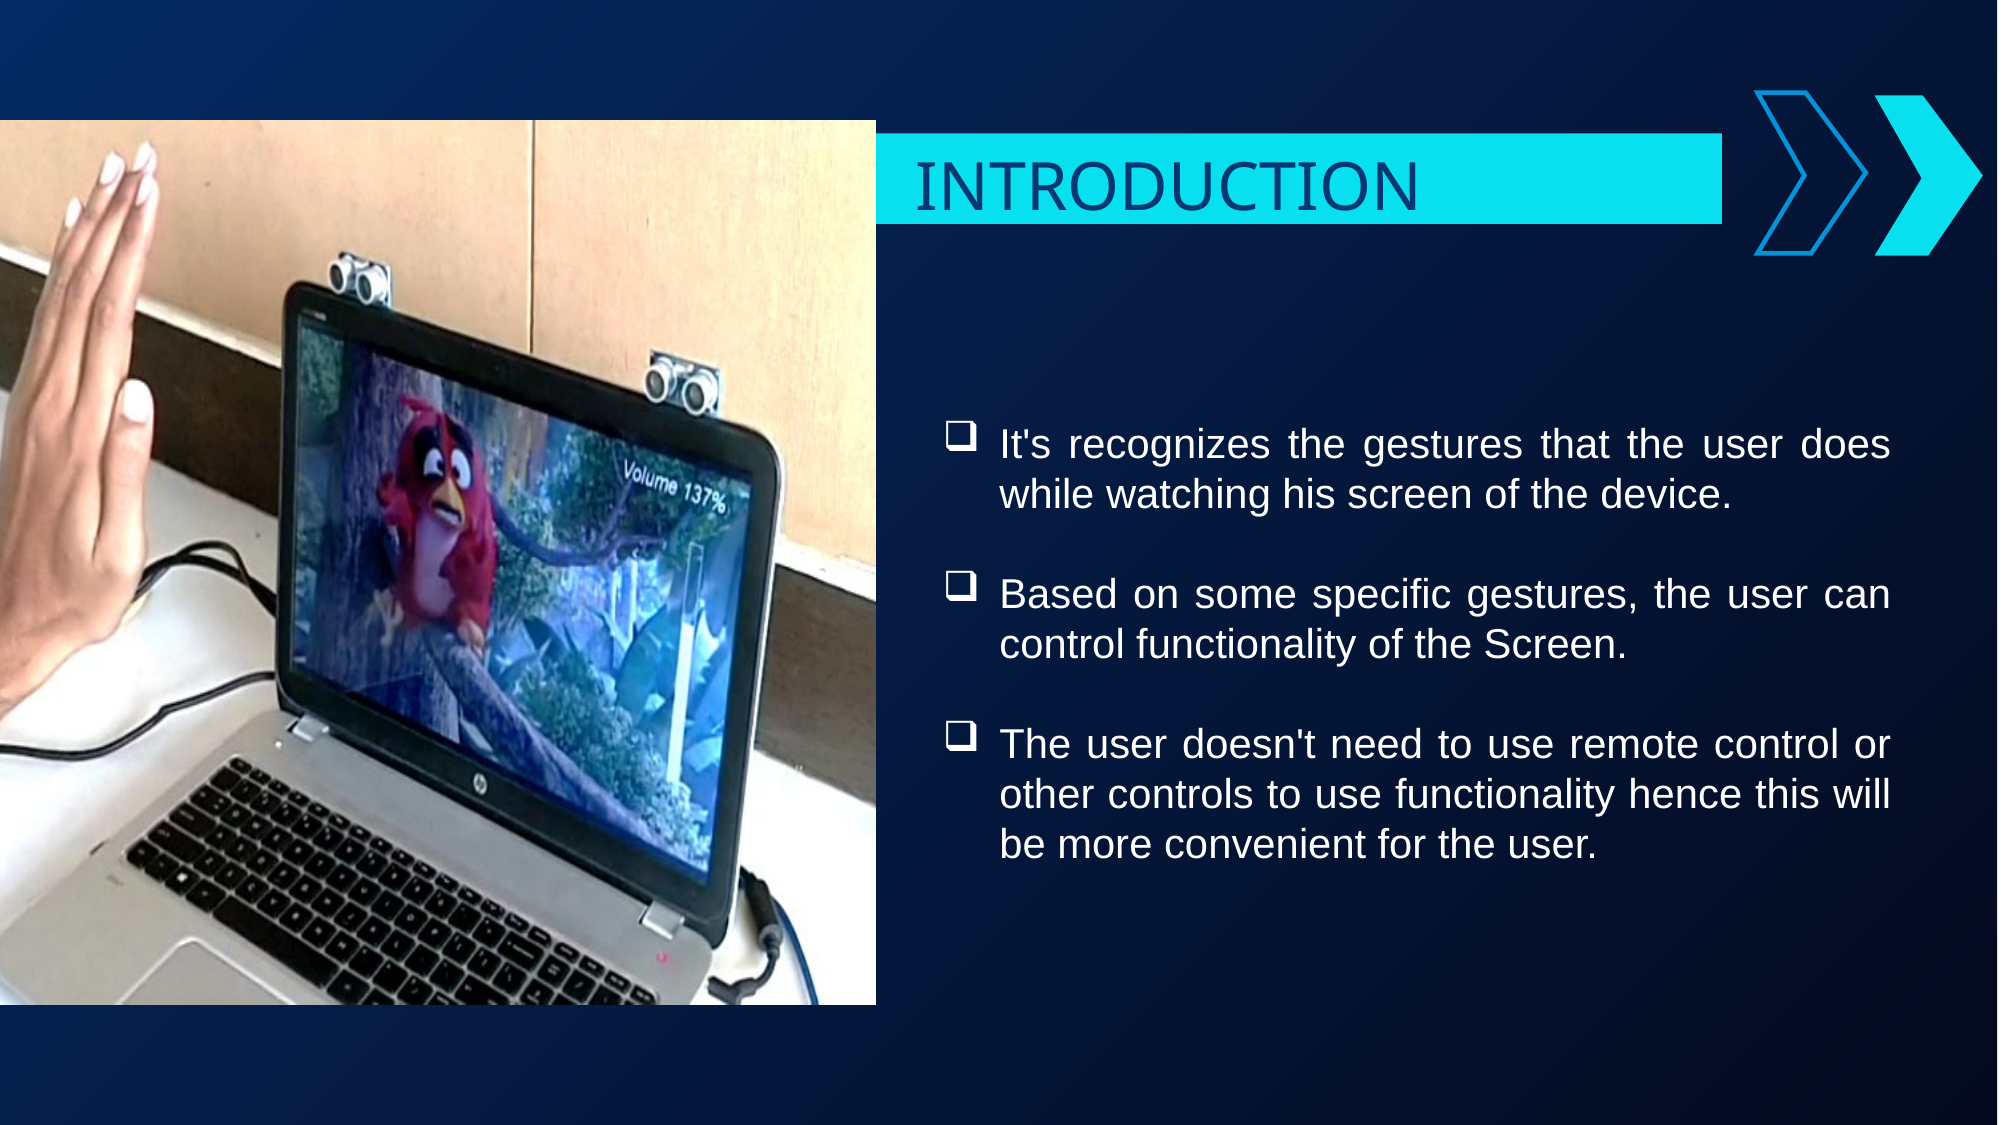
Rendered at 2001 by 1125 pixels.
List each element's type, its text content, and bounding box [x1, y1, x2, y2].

picture [0, 120, 876, 1005]
text_box INTRODUCTION [901, 136, 1697, 231]
text_box It's recognizes the gestures that the user does while watching his screen of the device. Based on some specific gestures, the user can control functionality of the Screen. The user doesn't need to use remote control or other controls to use functionality hence this will be more convenient for the user. [928, 409, 1907, 875]
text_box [1757, 92, 1983, 256]
text_box [876, 132, 1723, 225]
